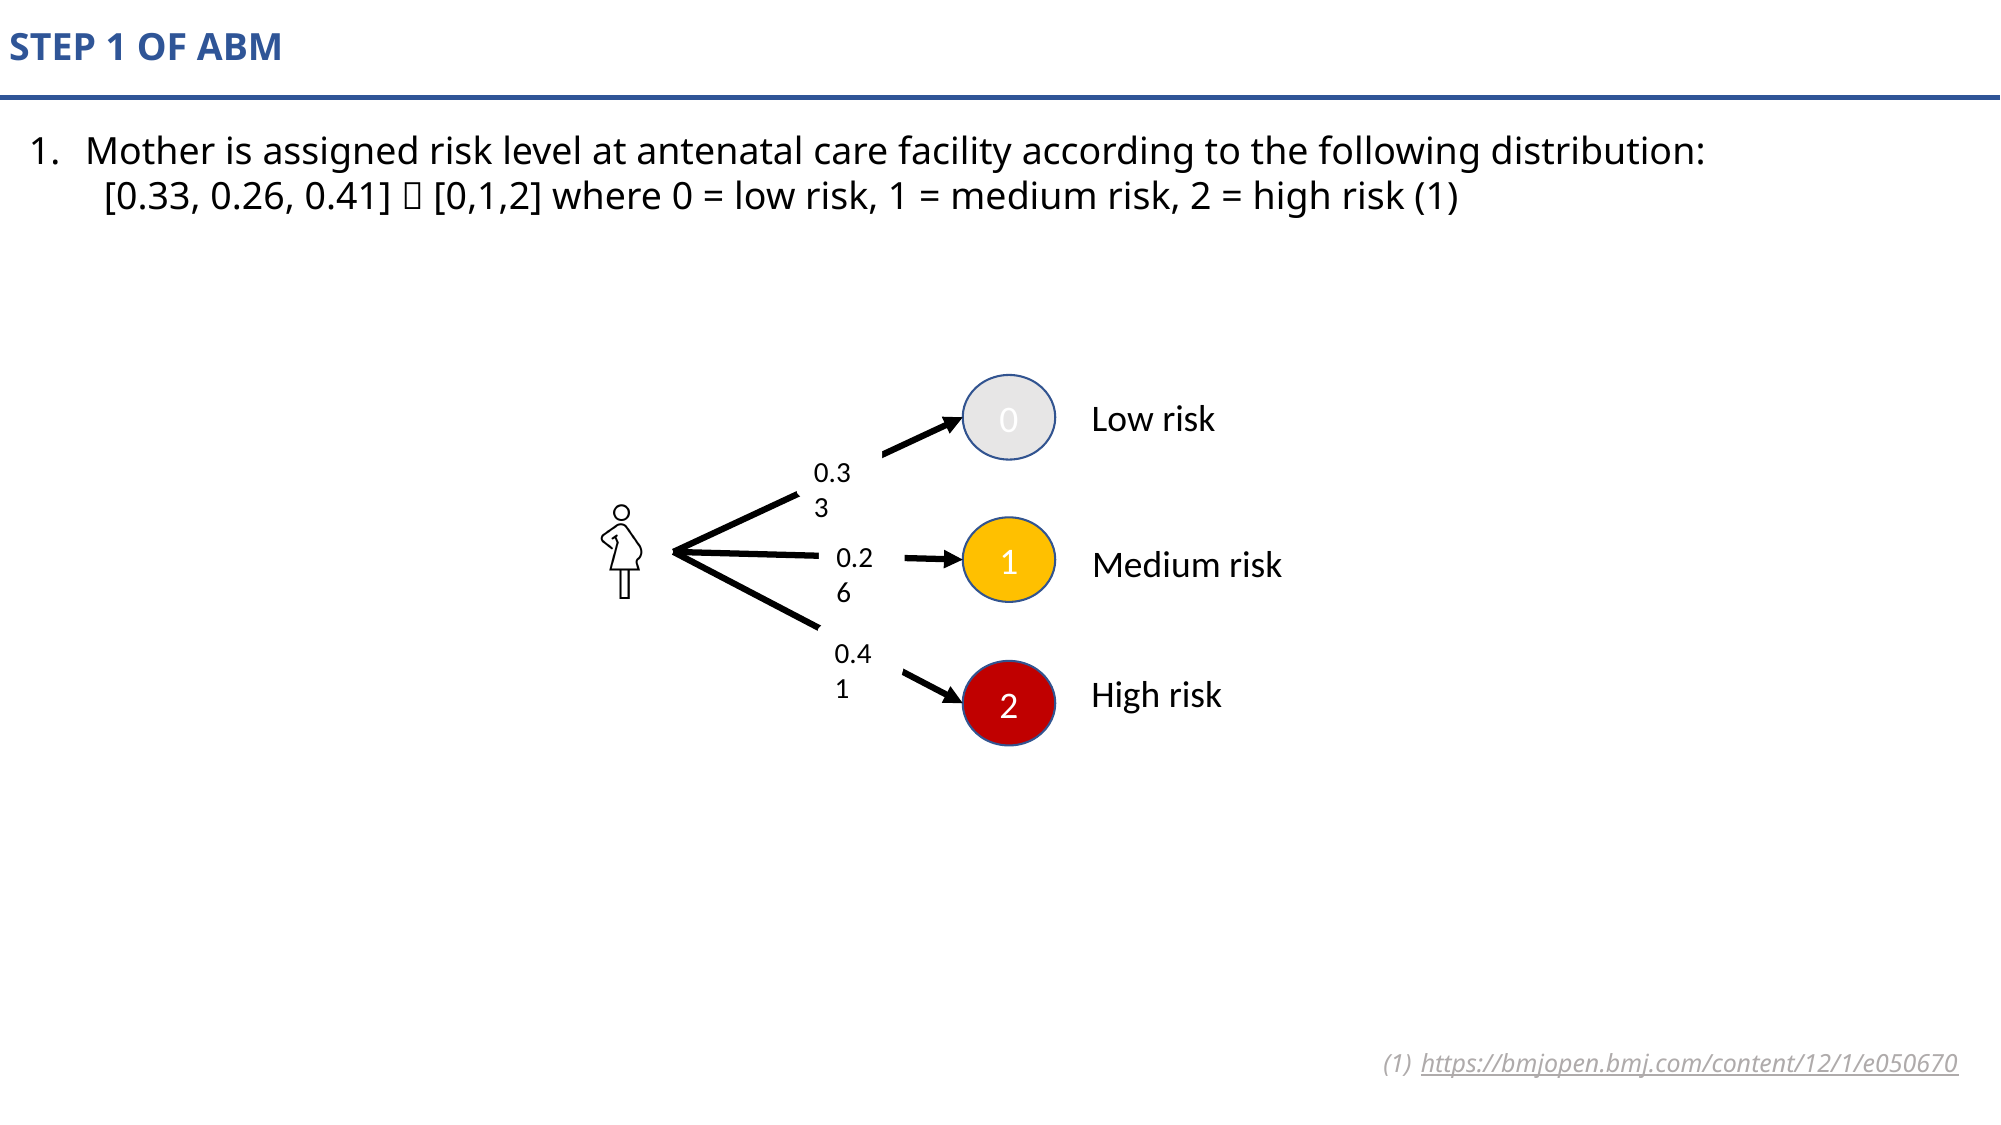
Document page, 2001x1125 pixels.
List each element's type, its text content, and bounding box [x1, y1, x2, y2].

text_box https://bmjopen.bmj.com/content/12/1/e050670 [1368, 1039, 1981, 1089]
picture [573, 501, 673, 602]
text_box 0 [961, 373, 1057, 461]
text_box Mother is assigned risk level at antenatal care facility according to the following distribution: [0.33, 0.26, 0.41]  [0,1,2] where 0 = low risk, 1 = medium risk, 2 = high risk (1) [14, 119, 1906, 225]
text_box 2 [961, 659, 1057, 747]
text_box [673, 551, 963, 704]
text_box High risk [1076, 662, 1246, 723]
text_box STEP 1 OF ABM [0, 15, 299, 76]
text_box Medium risk [1077, 532, 1298, 592]
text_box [673, 417, 963, 551]
text_box 1 [963, 516, 1057, 603]
text_box Low risk [1076, 386, 1231, 447]
